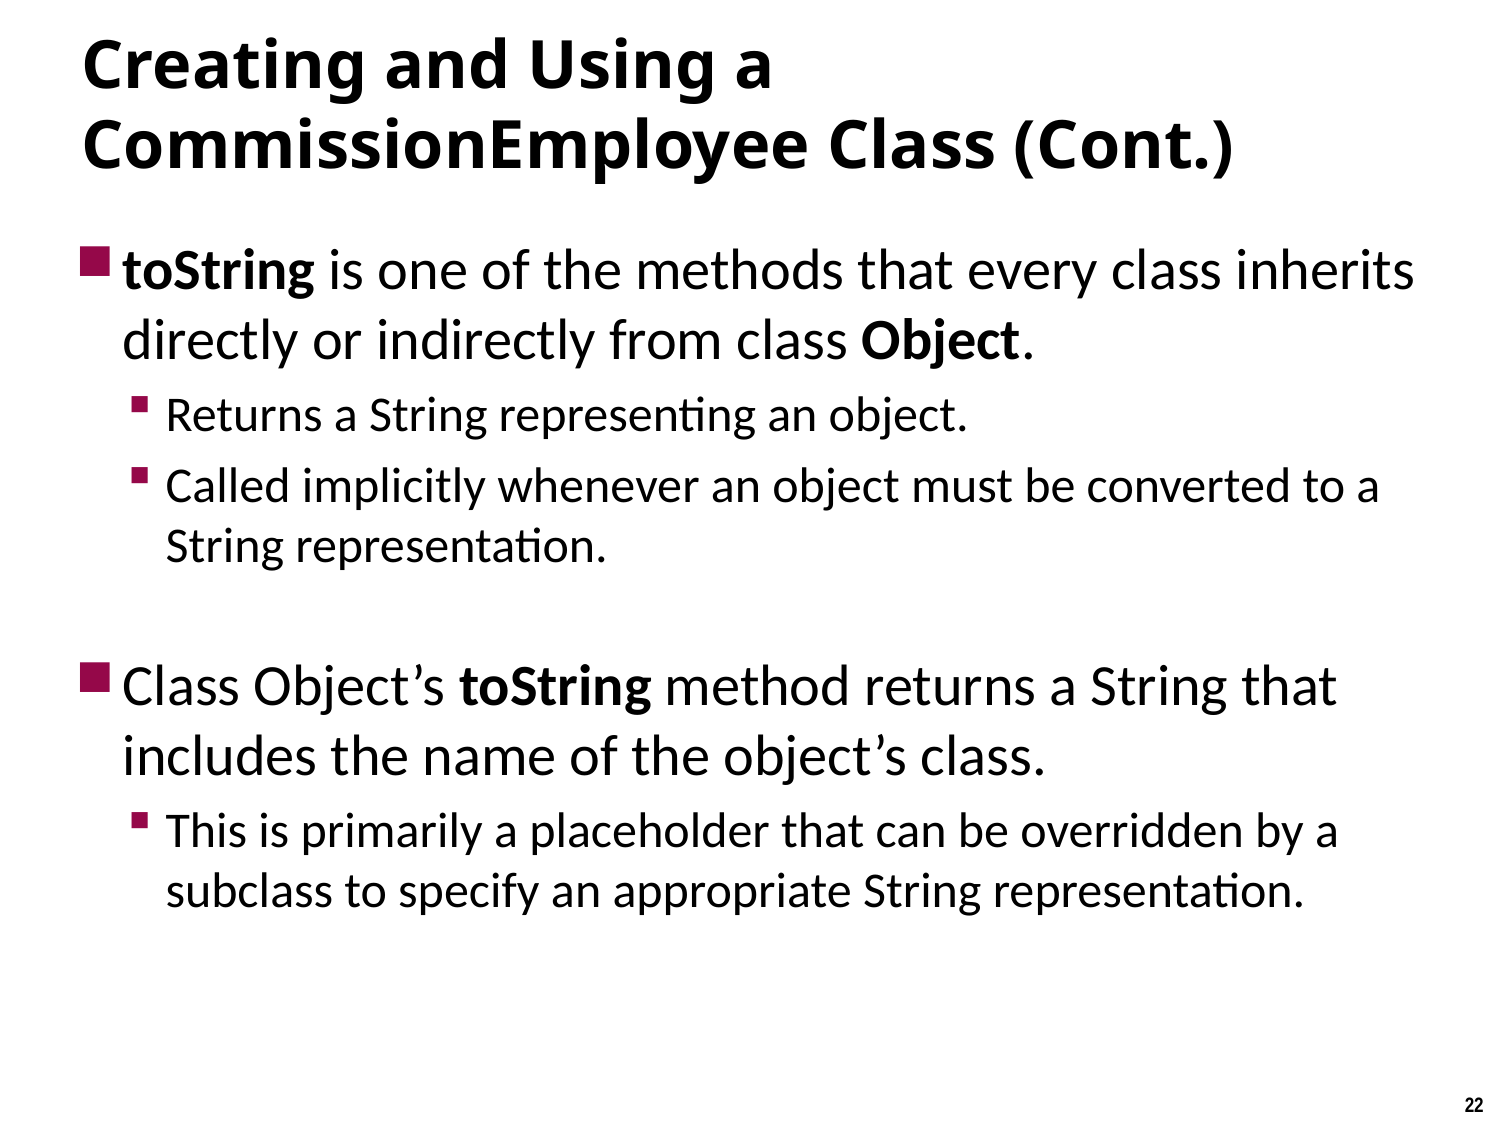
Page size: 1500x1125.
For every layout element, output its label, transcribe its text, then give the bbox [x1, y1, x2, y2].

title Creating and Using a CommissionEmployee Class (Cont.) [74, 12, 1476, 192]
list toString is one of the methods that every class inherits directly or indirectly from class Object. Returns a String representing an object. Called implicitly whenever an object must be converted to a String representation. Class Object’s toString method returns a String that includes the name of the object’s class. This is primarily a placeholder that can be overridden by a subclass to specify an appropriate String representation. [74, 224, 1438, 1092]
